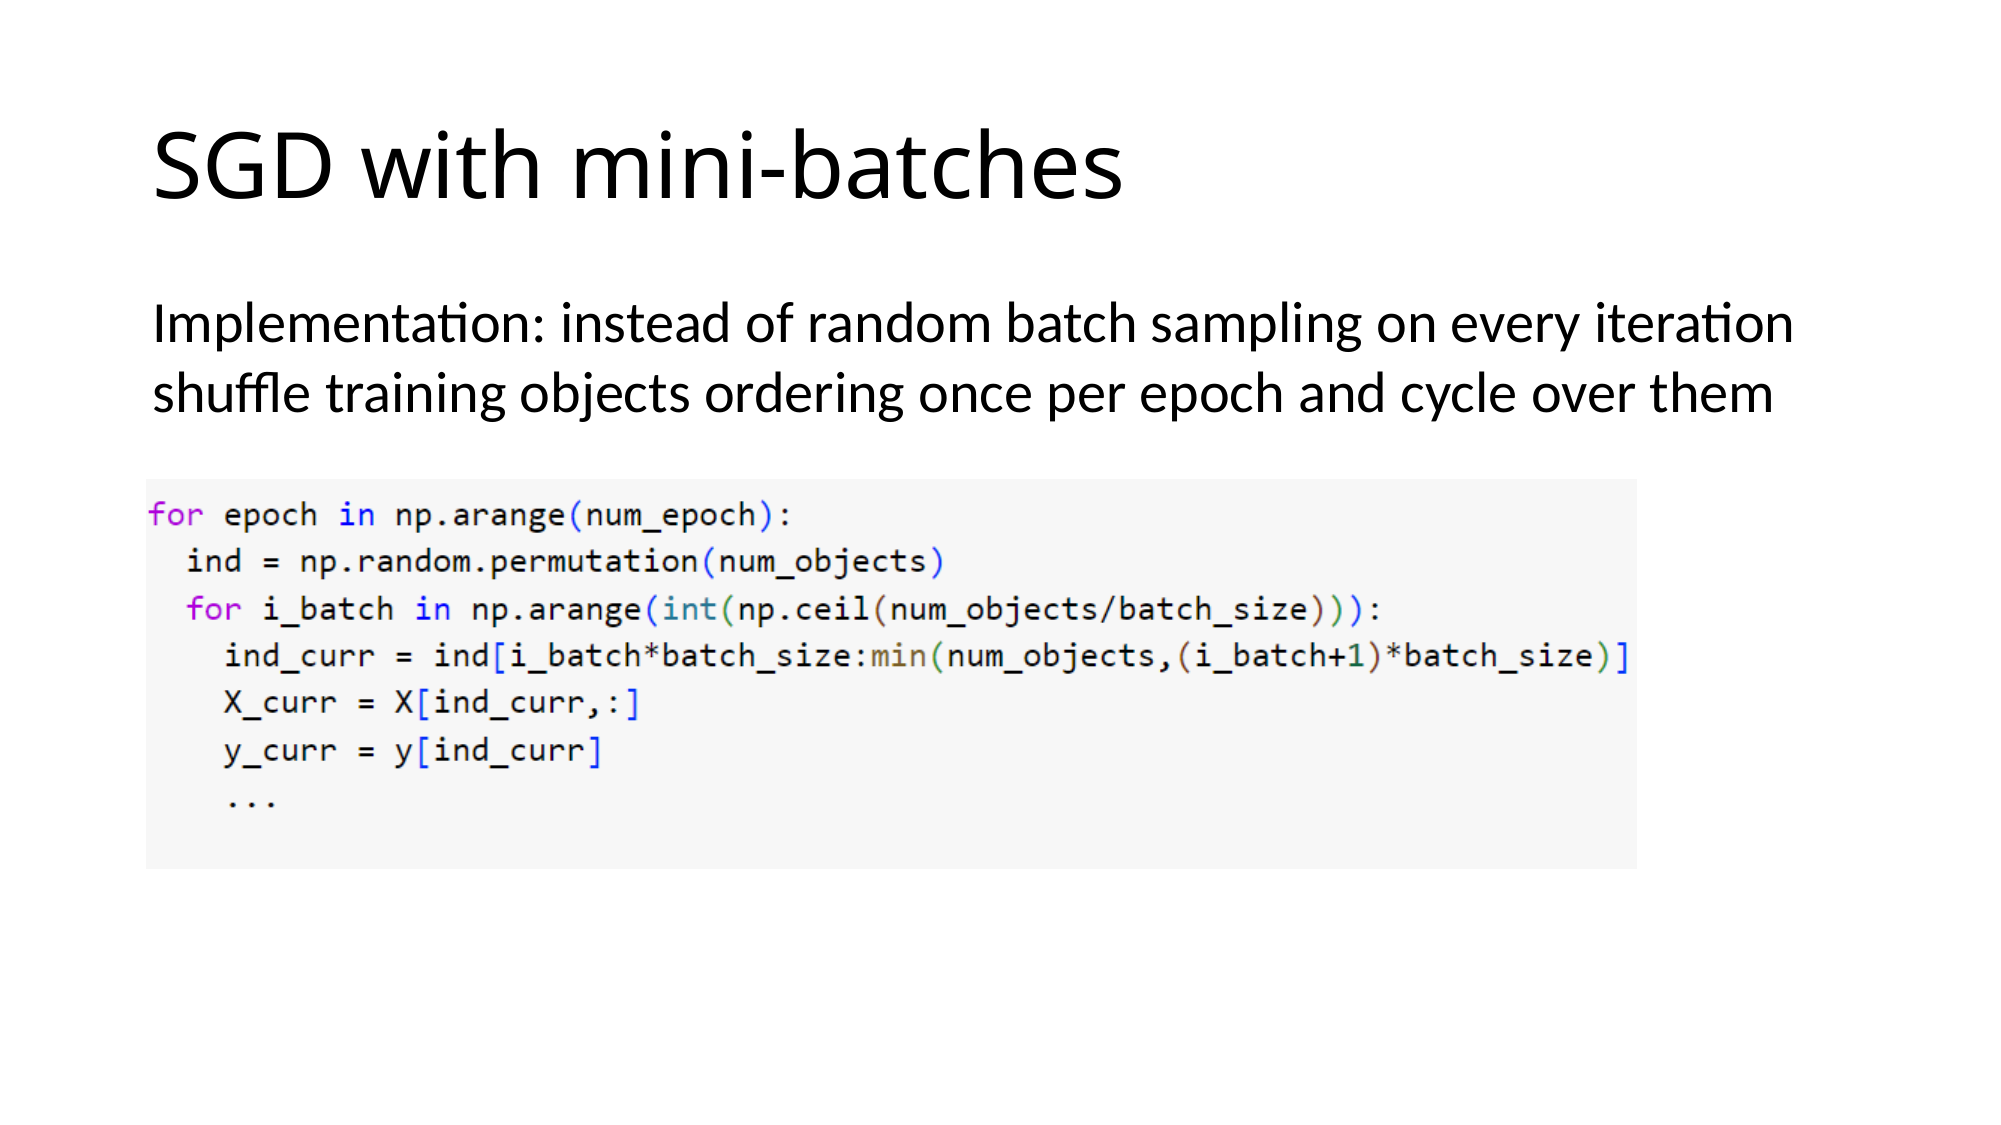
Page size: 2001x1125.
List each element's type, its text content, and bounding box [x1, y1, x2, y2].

text_box Implementation: instead of random batch sampling on every iteration shuffle training objects ordering once per epoch and cycle over them [137, 277, 1847, 432]
picture [146, 479, 1637, 869]
title SGD with mini-batches [137, 59, 1863, 278]
